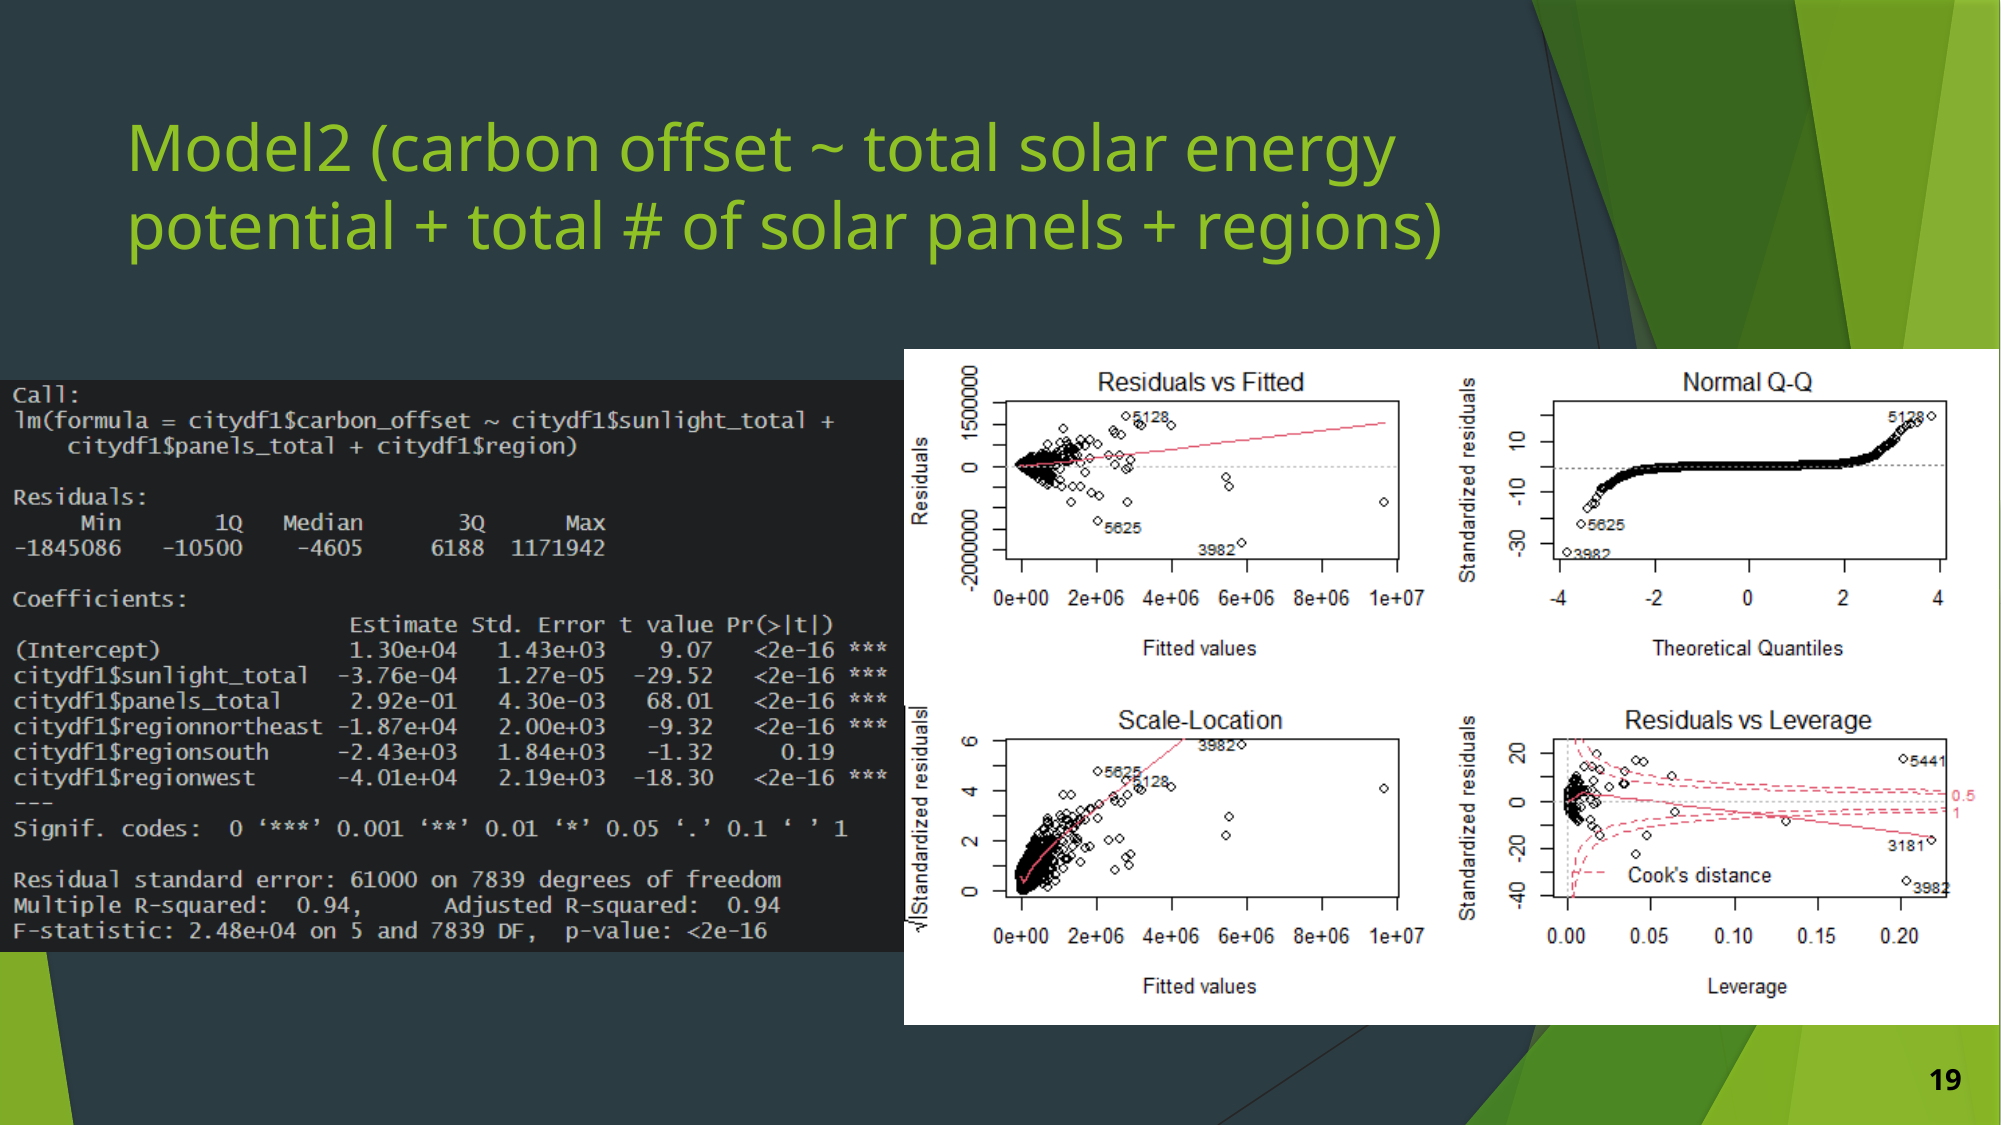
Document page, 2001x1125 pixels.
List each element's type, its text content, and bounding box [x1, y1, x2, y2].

title Model2 (carbon offset ~ total solar energy potential + total # of solar panels + regions) [111, 99, 1522, 317]
slide_number 19 [1864, 1050, 1977, 1111]
picture [0, 349, 1999, 1026]
